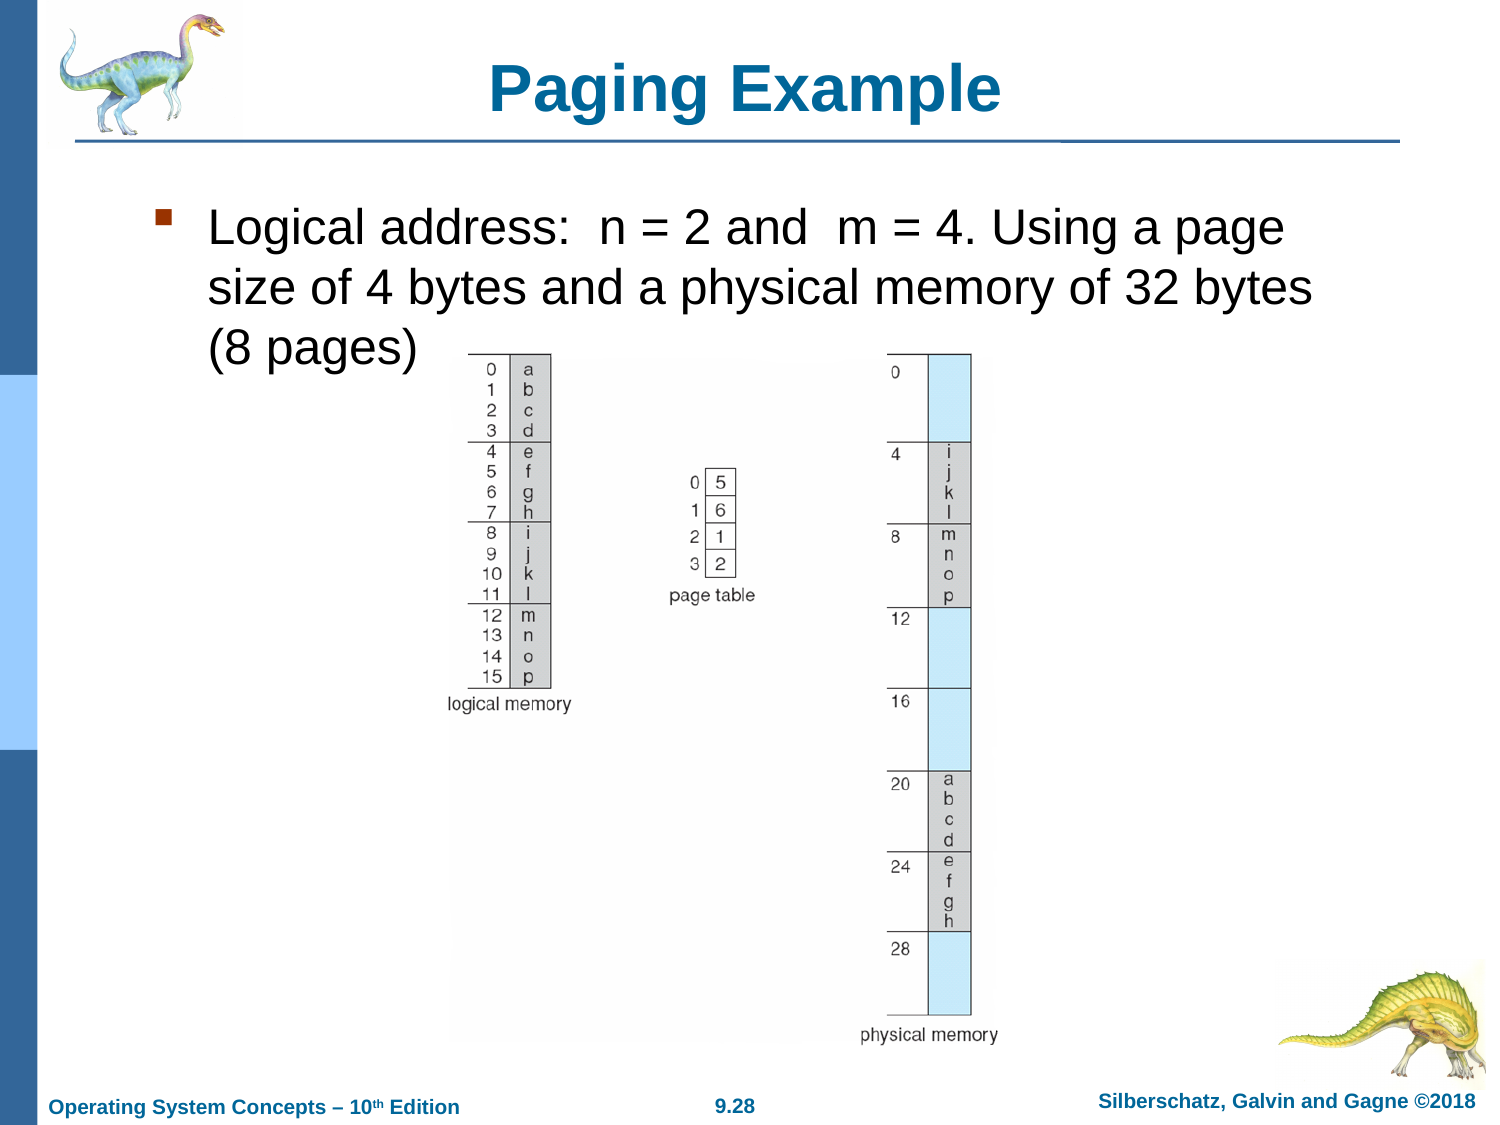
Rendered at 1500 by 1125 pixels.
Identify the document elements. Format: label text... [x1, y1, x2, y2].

picture [1275, 959, 1486, 1090]
title Paging Example [80, 38, 1431, 133]
list Logical address: n = 2 and m = 4. Using a page size of 4 bytes and a physical memory of 32 bytes (8 pages) [136, 186, 1384, 978]
picture [46, 0, 243, 149]
picture [441, 353, 998, 1046]
